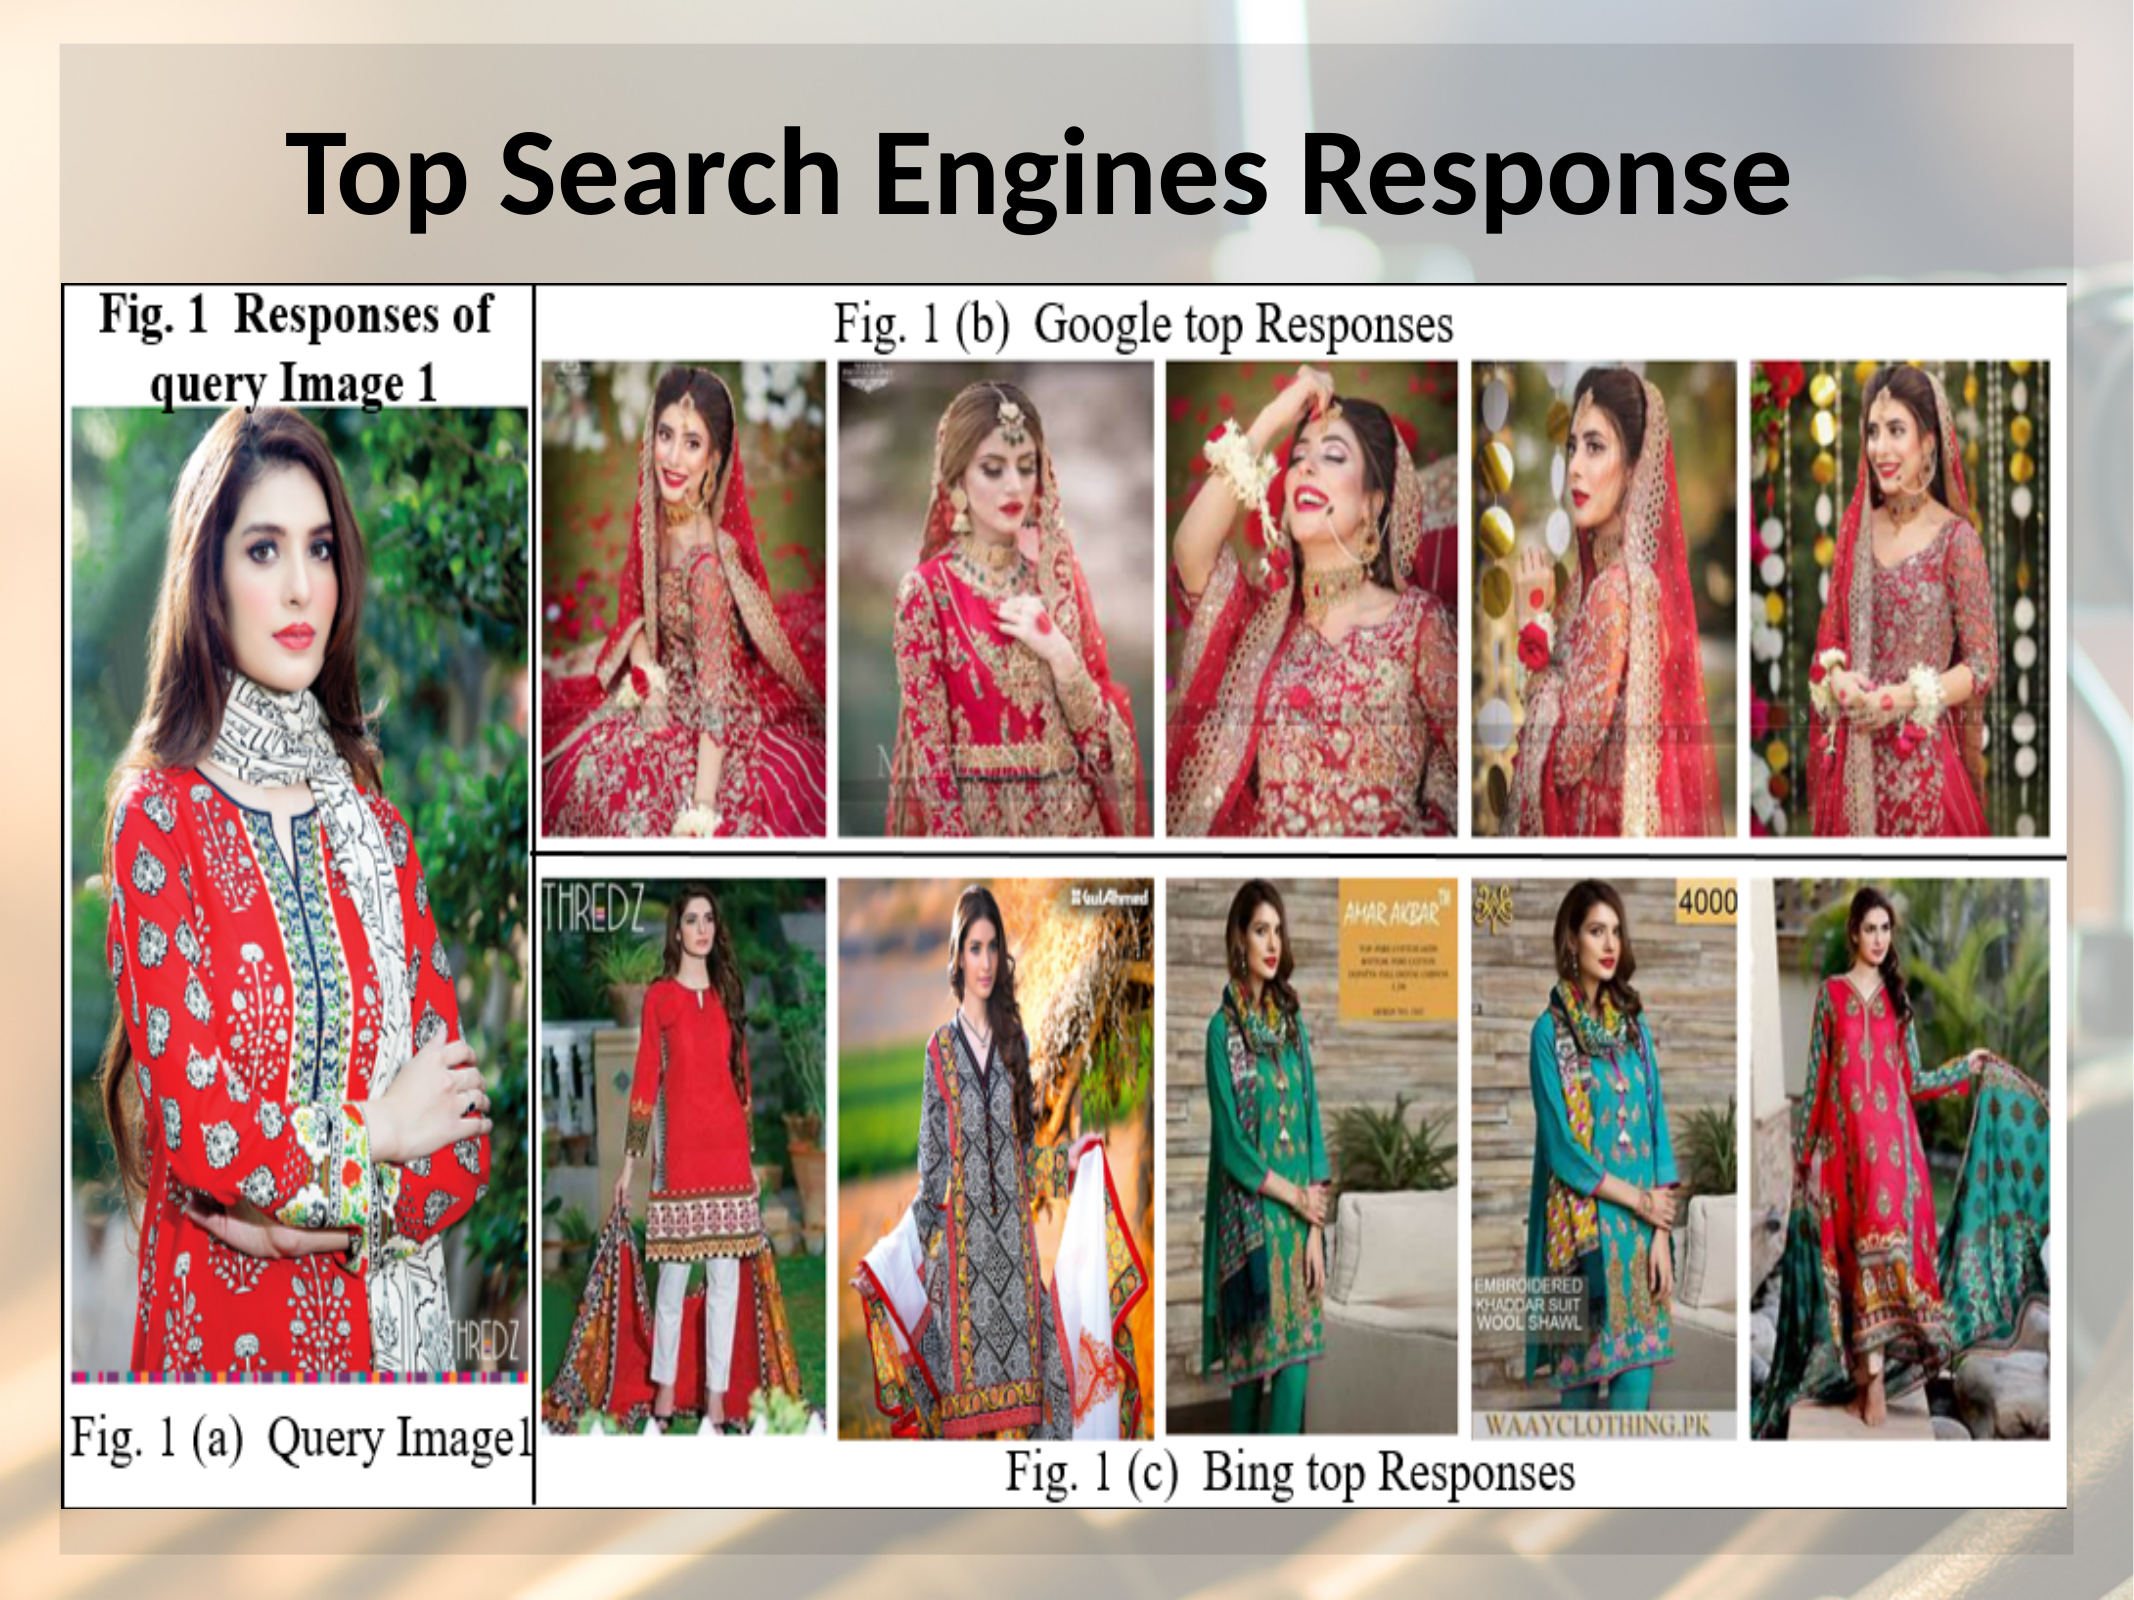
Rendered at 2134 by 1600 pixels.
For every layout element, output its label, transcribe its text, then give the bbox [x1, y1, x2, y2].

text_box Top Search Engines Response [270, 81, 1809, 247]
picture [0, 0, 2134, 1600]
